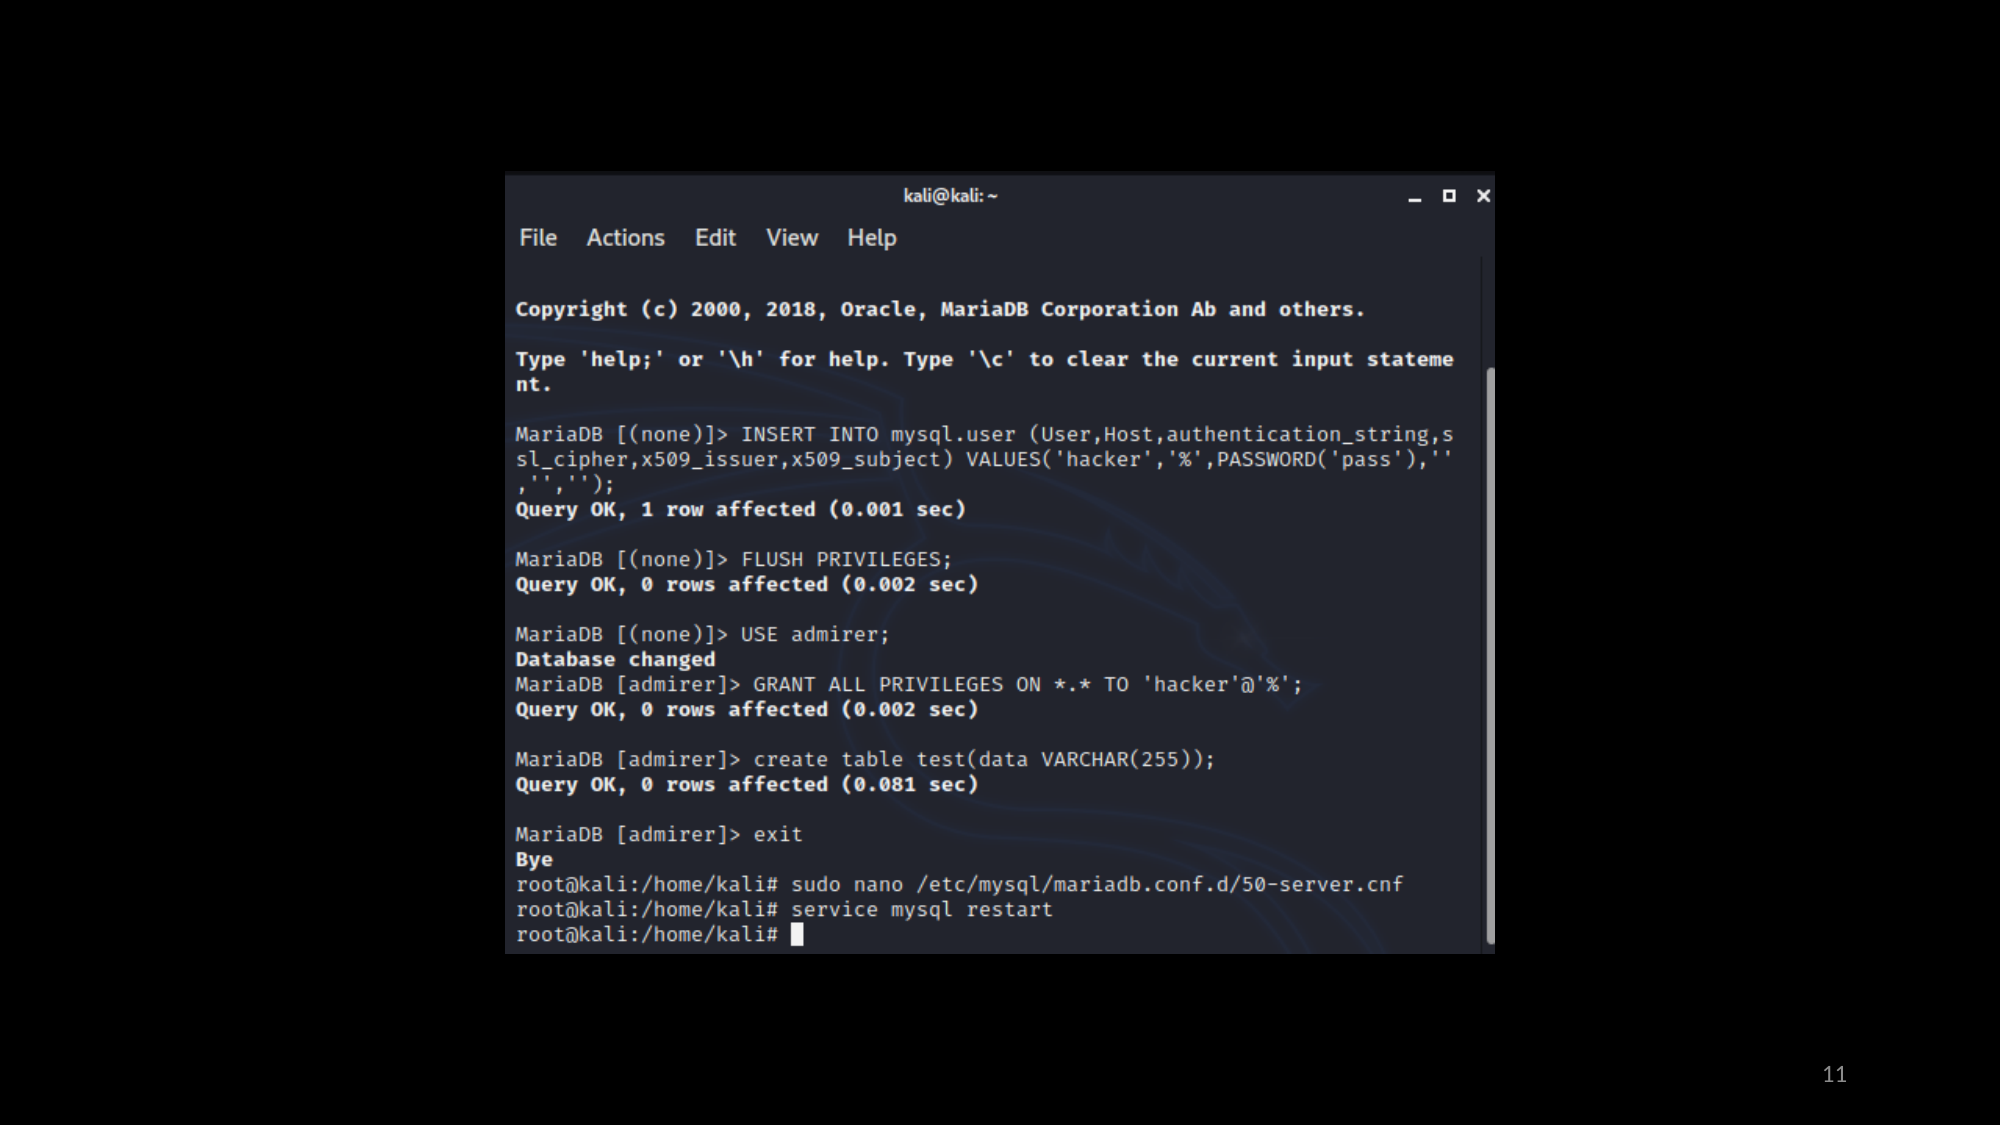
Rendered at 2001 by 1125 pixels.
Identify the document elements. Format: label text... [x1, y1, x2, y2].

picture [505, 170, 1495, 954]
slide_number 11 [1412, 1042, 1863, 1103]
